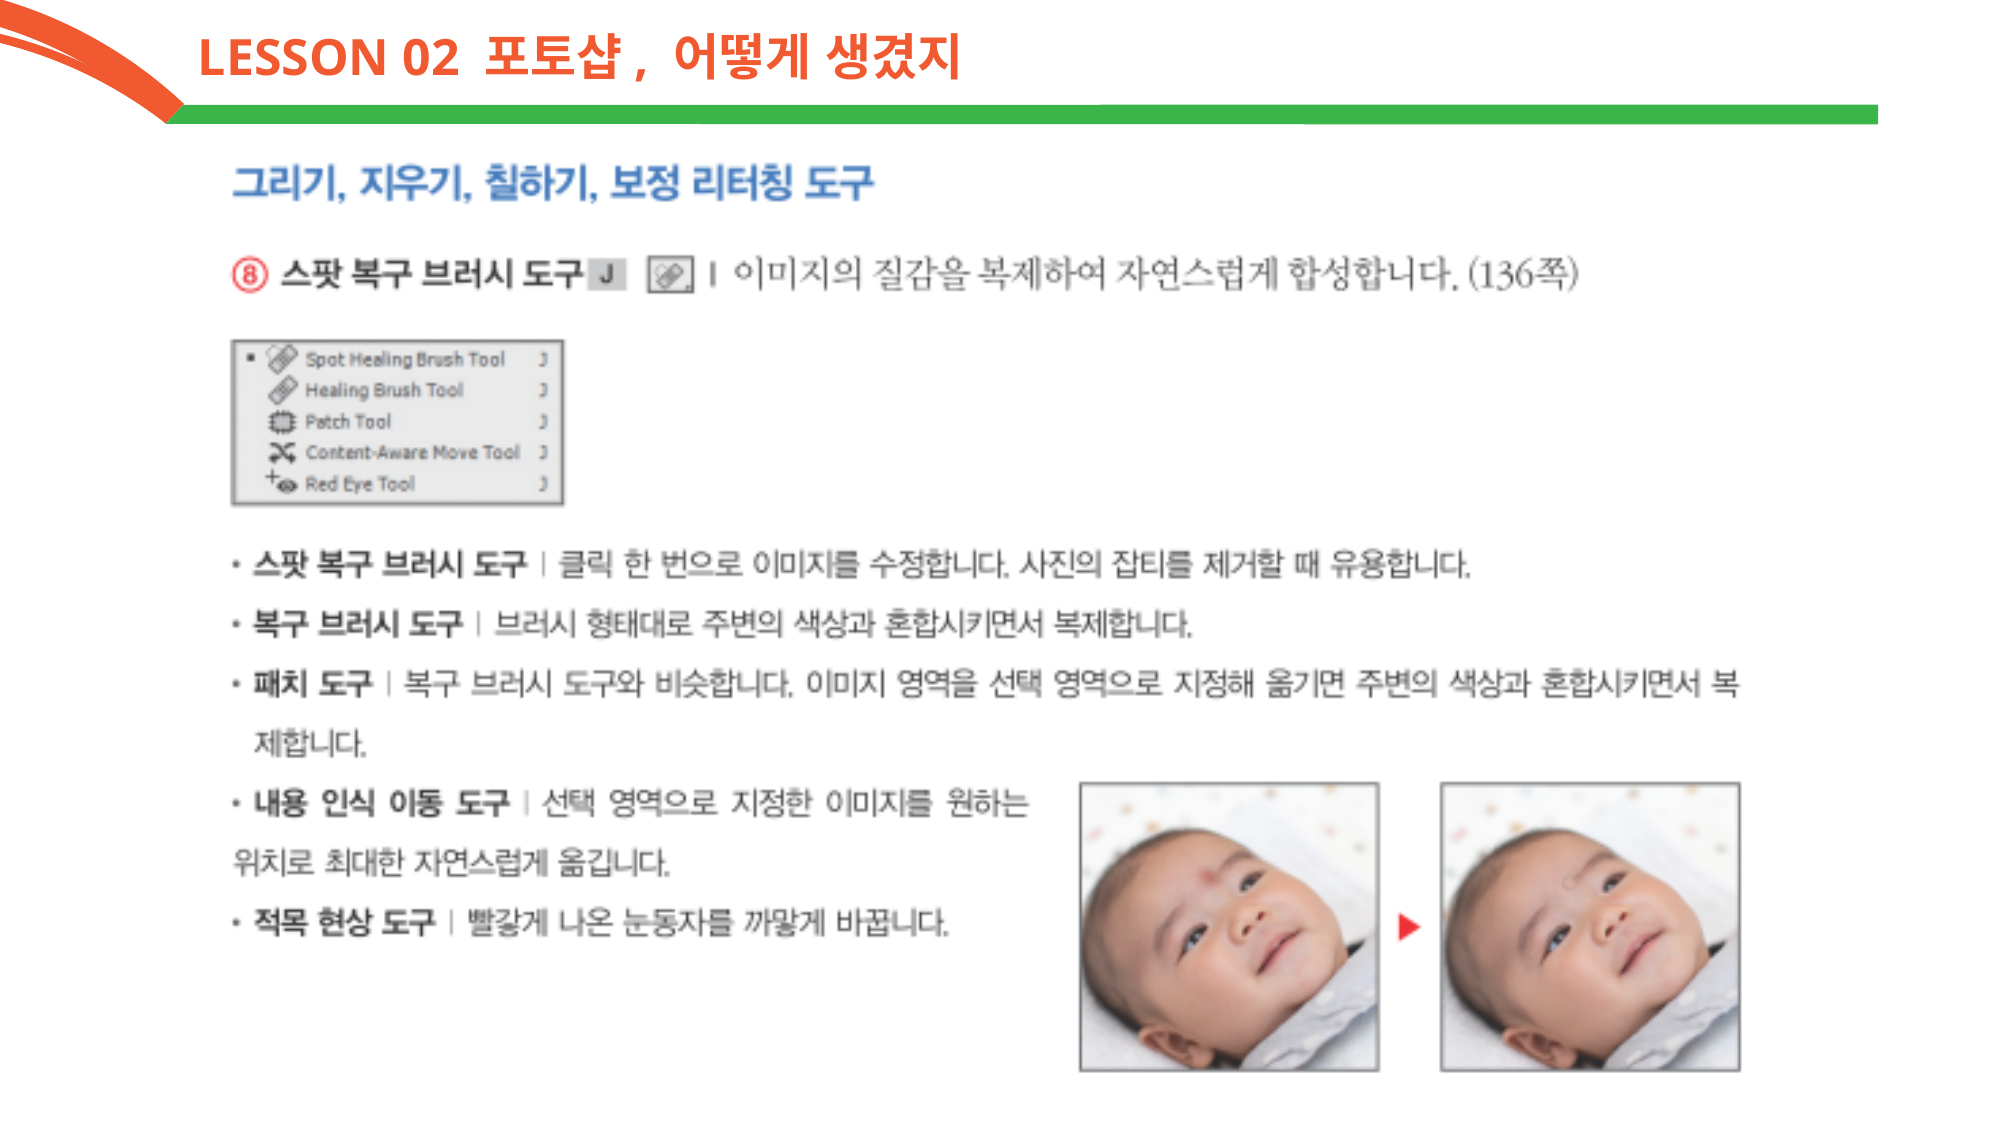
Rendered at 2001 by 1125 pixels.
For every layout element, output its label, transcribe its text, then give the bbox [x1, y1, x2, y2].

picture [223, 145, 1796, 1092]
title LESSON 02 포토샵, 어떻게 생겼지 [183, 24, 1836, 95]
